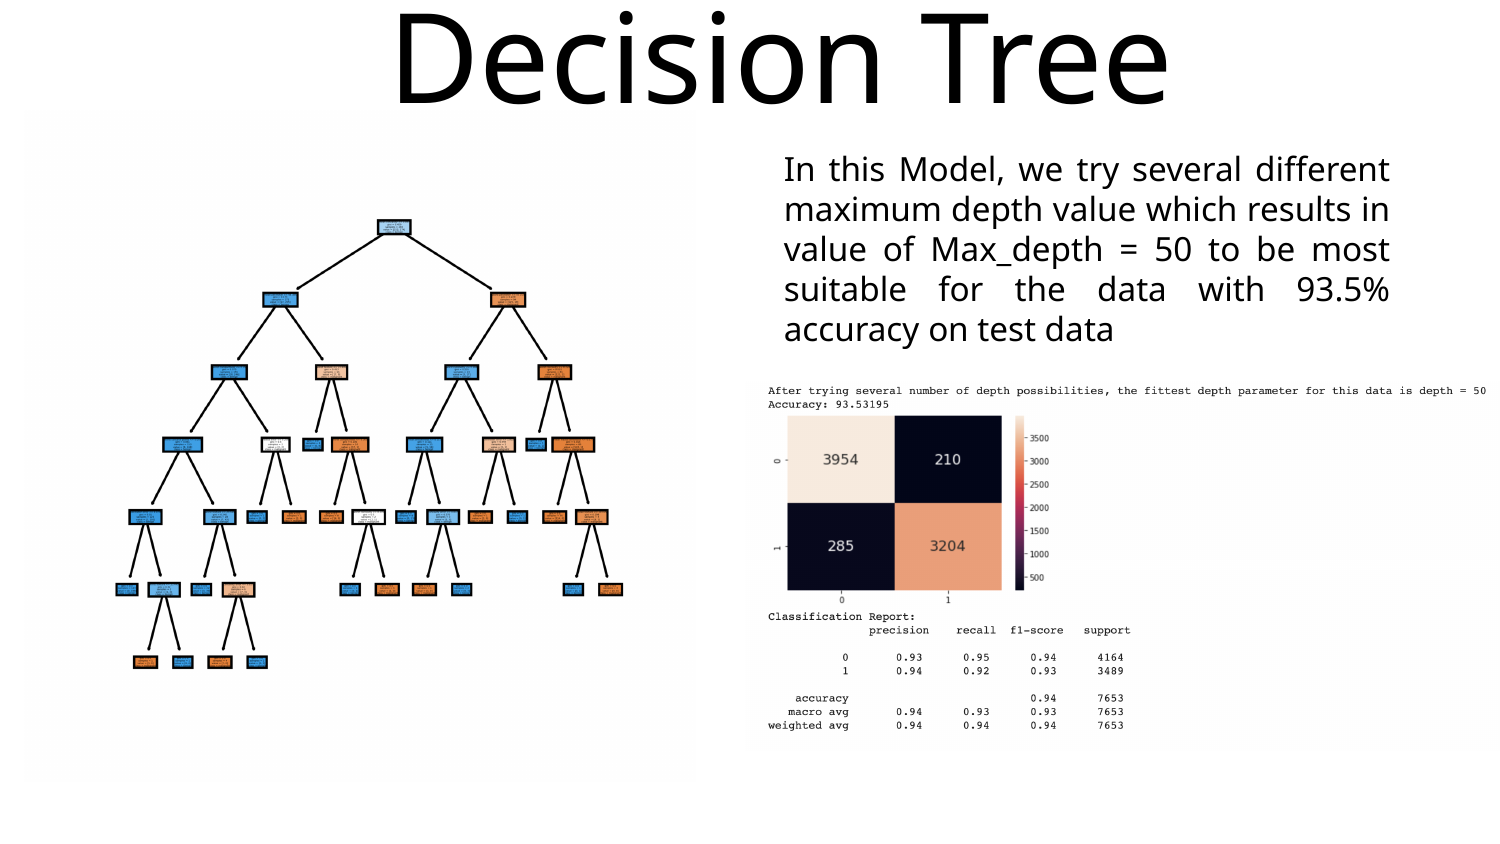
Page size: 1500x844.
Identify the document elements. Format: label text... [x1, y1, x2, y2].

subtitle In this Model, we try several different maximum depth value which results in value of Max_depth = 50 to be most suitable for the data with 93.5% accuracy on test data [768, 133, 1406, 295]
title Decision Tree [239, 12, 1323, 124]
picture [744, 381, 1500, 751]
picture [24, 110, 696, 782]
